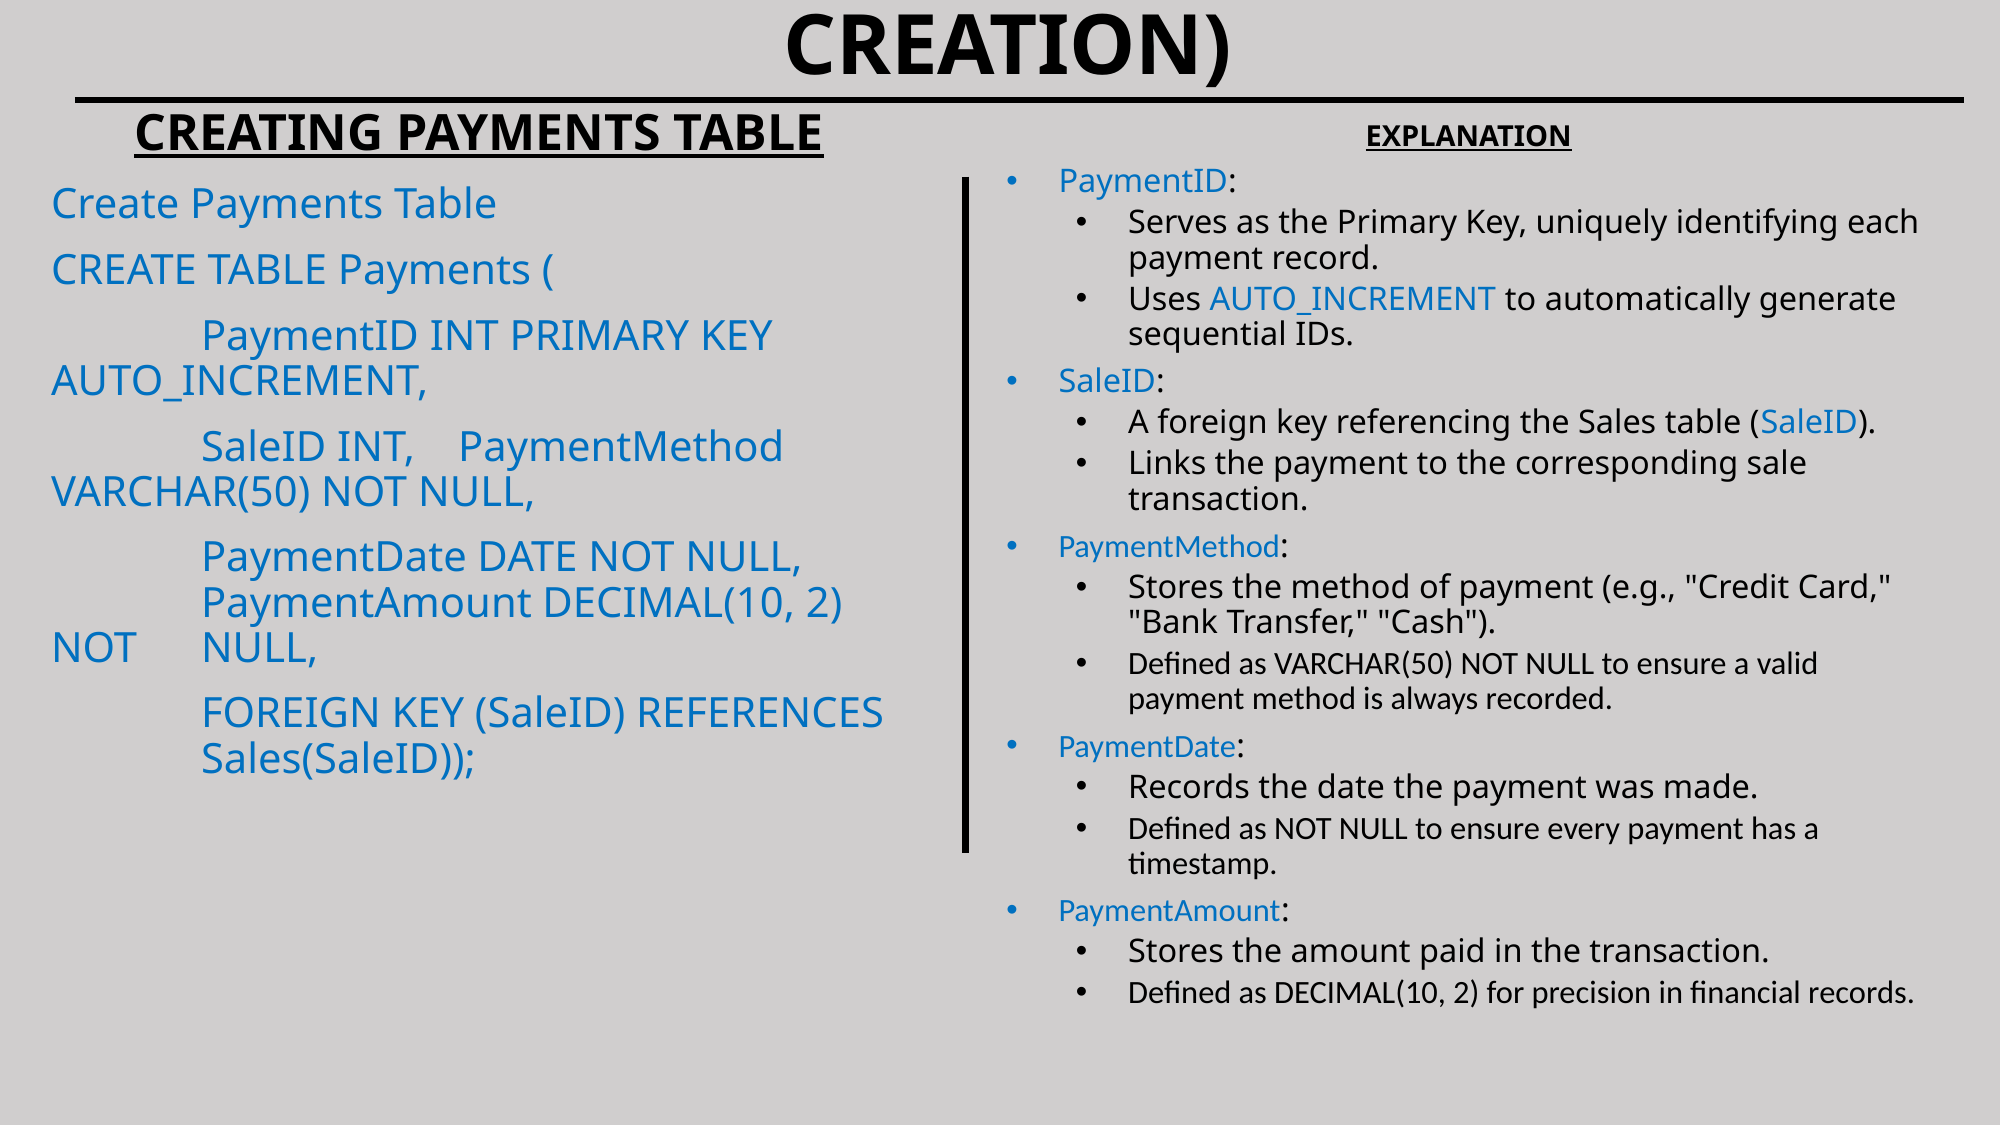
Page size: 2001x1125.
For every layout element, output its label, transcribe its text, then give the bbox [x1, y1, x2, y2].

title DATA DEFINITION STATEMENTS (TABLE CREATION) [0, 13, 2000, 100]
subtitle CREATING PAYMENTS TABLE Create Payments Table CREATE TABLE Payments ( PaymentID INT PRIMARY KEY AUTO_INCREMENT, SaleID INT, PaymentMethod VARCHAR(50) NOT NULL, PaymentDate DATE NOT NULL, PaymentAmount DECIMAL(10, 2) NOT NULL, FOREIGN KEY (SaleID) REFERENCES Sales(SaleID)); [35, 99, 922, 1038]
text_box EXPLANATION PaymentID: Serves as the Primary Key, uniquely identifying each payment record. Uses AUTO_INCREMENT to automatically generate sequential IDs. SaleID: A foreign key referencing the Sales table (SaleID). Links the payment to the corresponding sale transaction. PaymentMethod: Stores the method of payment (e.g., "Credit Card," "Bank Transfer," "Cash"). Defined as VARCHAR(50) NOT NULL to ensure a valid payment method is always recorded. PaymentDate: Records the date the payment was made. Defined as NOT NULL to ensure every payment has a timestamp. PaymentAmount: Stores the amount paid in the transaction. Defined as DECIMAL(10, 2) for precision in financial records. [991, 113, 1946, 1052]
